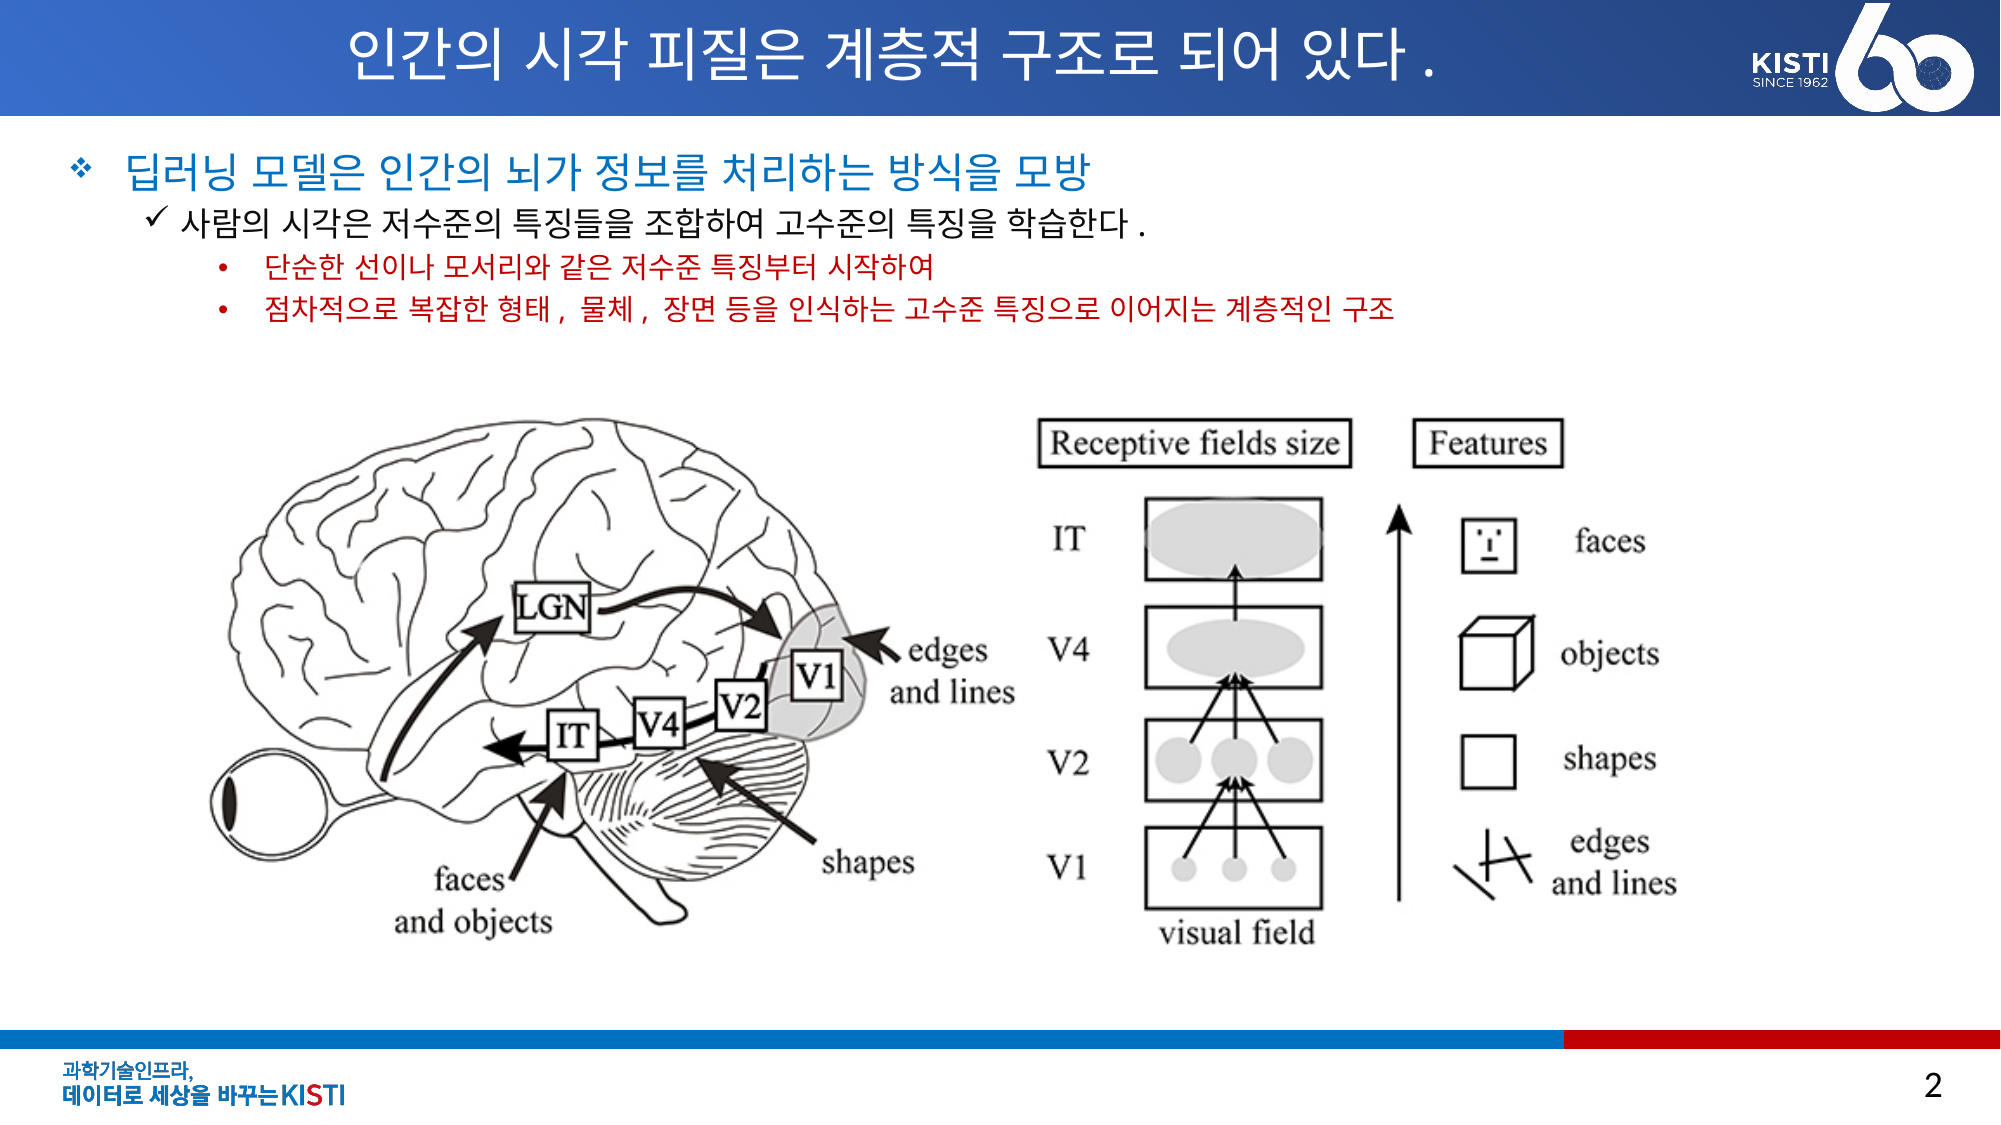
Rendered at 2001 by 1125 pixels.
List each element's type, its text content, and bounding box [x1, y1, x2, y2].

title 인간의 시각 피질은 계층적 구조로 되어 있다. [63, 0, 1720, 116]
list 딥러닝 모델은 인간의 뇌가 정보를 처리하는 방식을 모방 사람의 시각은 저수준의 특징들을 조합하여 고수준의 특징을 학습한다. 단순한 선이나 모서리와 같은 저수준 특징부터 시작하여 점차적으로 복잡한 형태, 물체, 장면 등을 인식하는 고수준 특징으로 이어지는 계층적인 구조 [53, 144, 1947, 1015]
slide_number 2 [1605, 1053, 1958, 1113]
picture [63, 1061, 344, 1106]
picture [207, 415, 1680, 948]
picture [1753, 3, 1974, 112]
